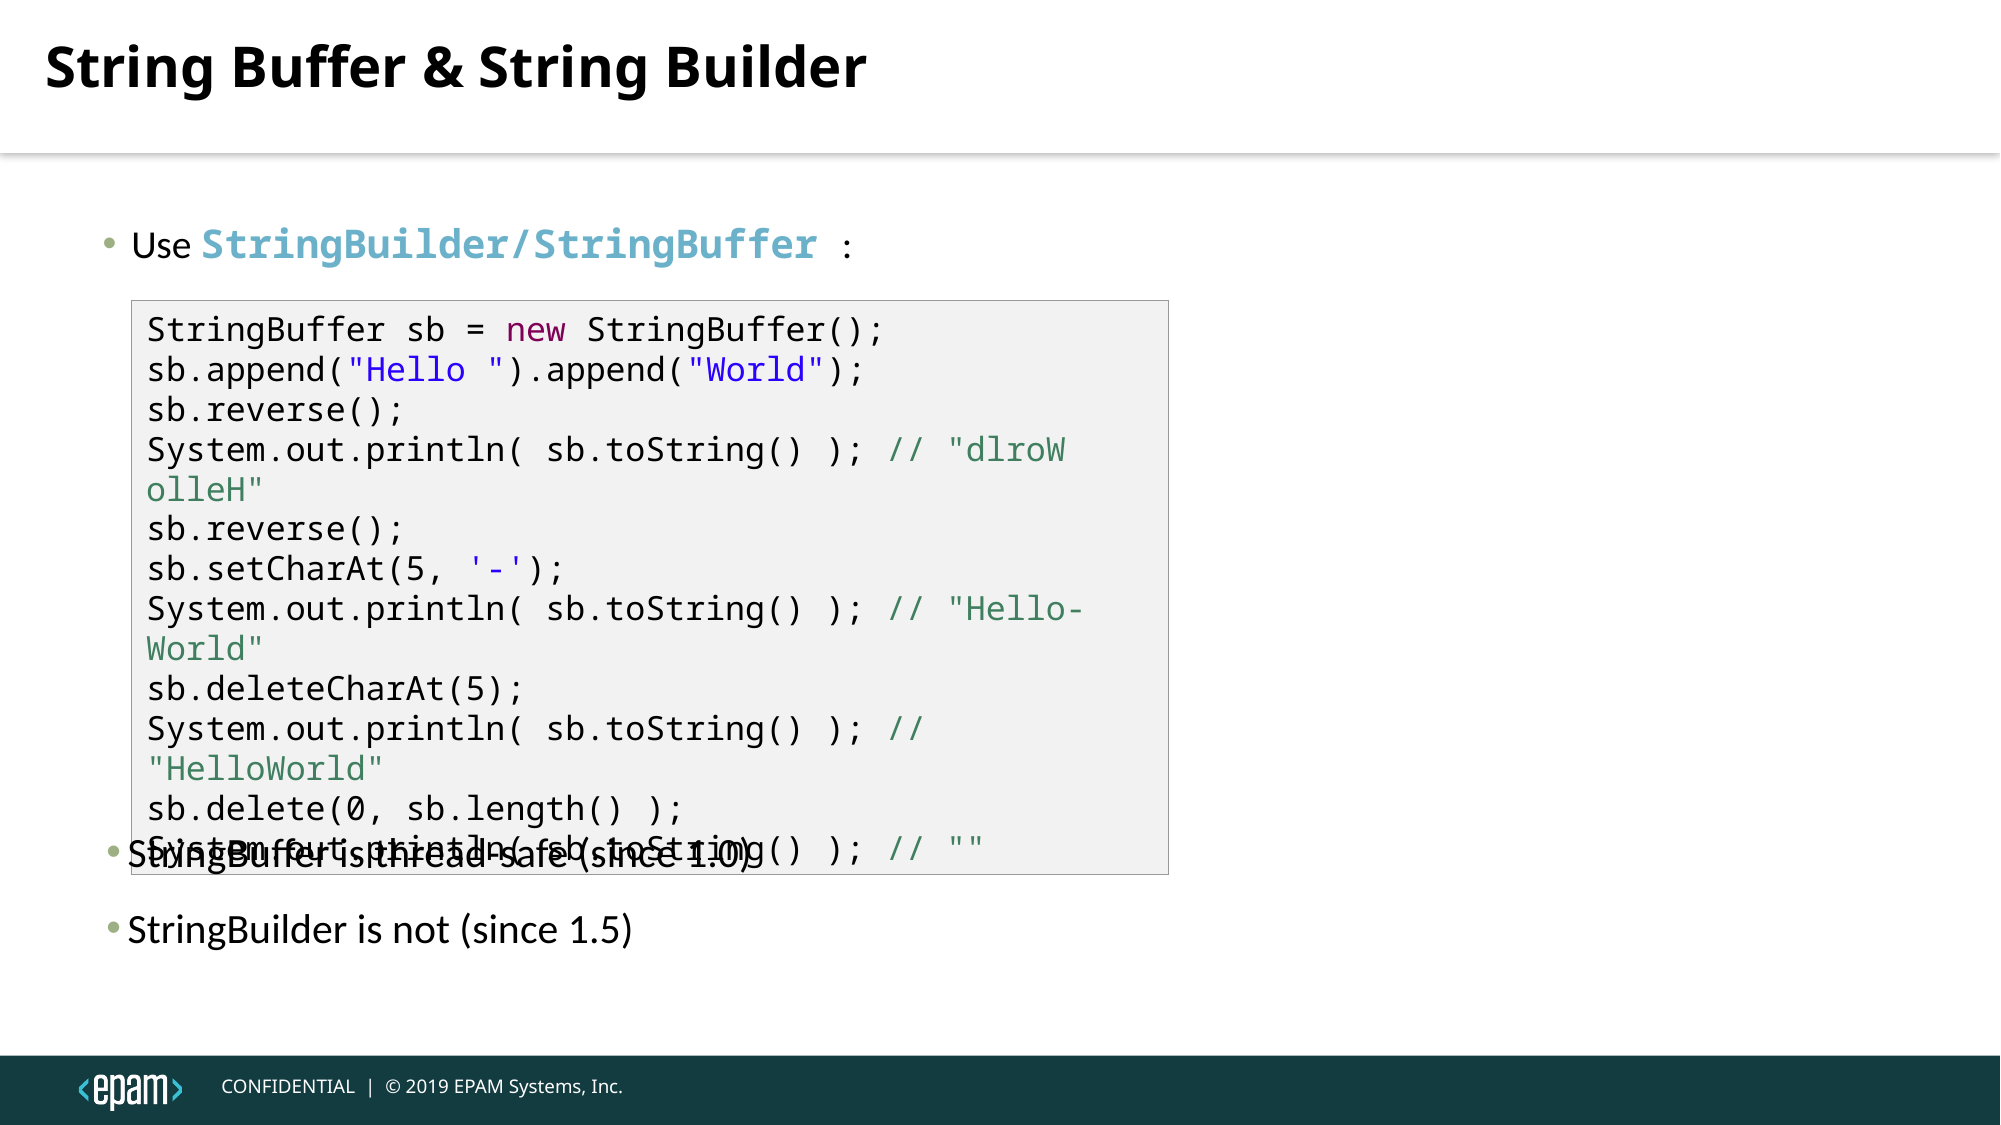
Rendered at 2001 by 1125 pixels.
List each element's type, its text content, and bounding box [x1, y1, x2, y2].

text_box StringBuffer sb = new StringBuffer(); sb.append("Hello ").append("World"); sb.reverse(); System.out.println( sb.toString() ); // "dlroW olleH" sb.reverse(); sb.setCharAt(5, '-'); System.out.println( sb.toString() ); // "Hello-World" sb.deleteCharAt(5); System.out.println( sb.toString() ); // "HelloWorld" sb.delete(0, sb.length() ); System.out.println( sb.toString() ); // "" [131, 300, 1169, 808]
list String Buffer & String Builder [0, 0, 2000, 153]
list Use StringBuilder/StringBuffer : [91, 203, 1914, 281]
text_box StringBuffer is thread-safe (since 1.0) StringBuilder is not (since 1.5) [91, 808, 1914, 964]
